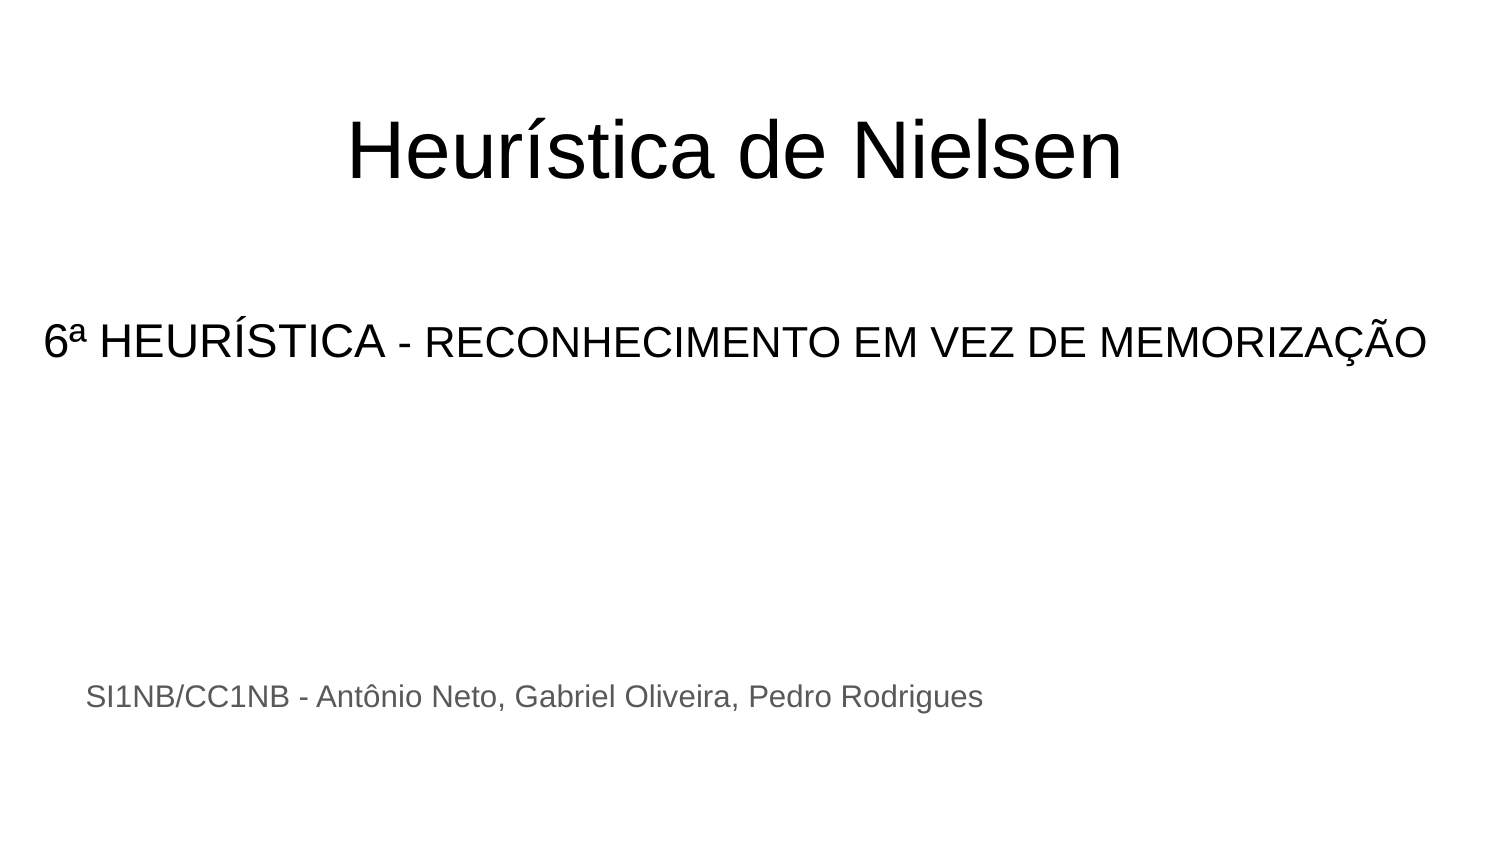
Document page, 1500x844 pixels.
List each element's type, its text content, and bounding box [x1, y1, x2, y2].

title Heurística de Nielsen 6ª HEURÍSTICA - RECONHECIMENTO EM VEZ DE MEMORIZAÇÃO [23, 31, 1449, 382]
subtitle SI1NB/CC1NB - Antônio Neto, Gabriel Oliveira, Pedro Rodrigues [23, 661, 1048, 756]
